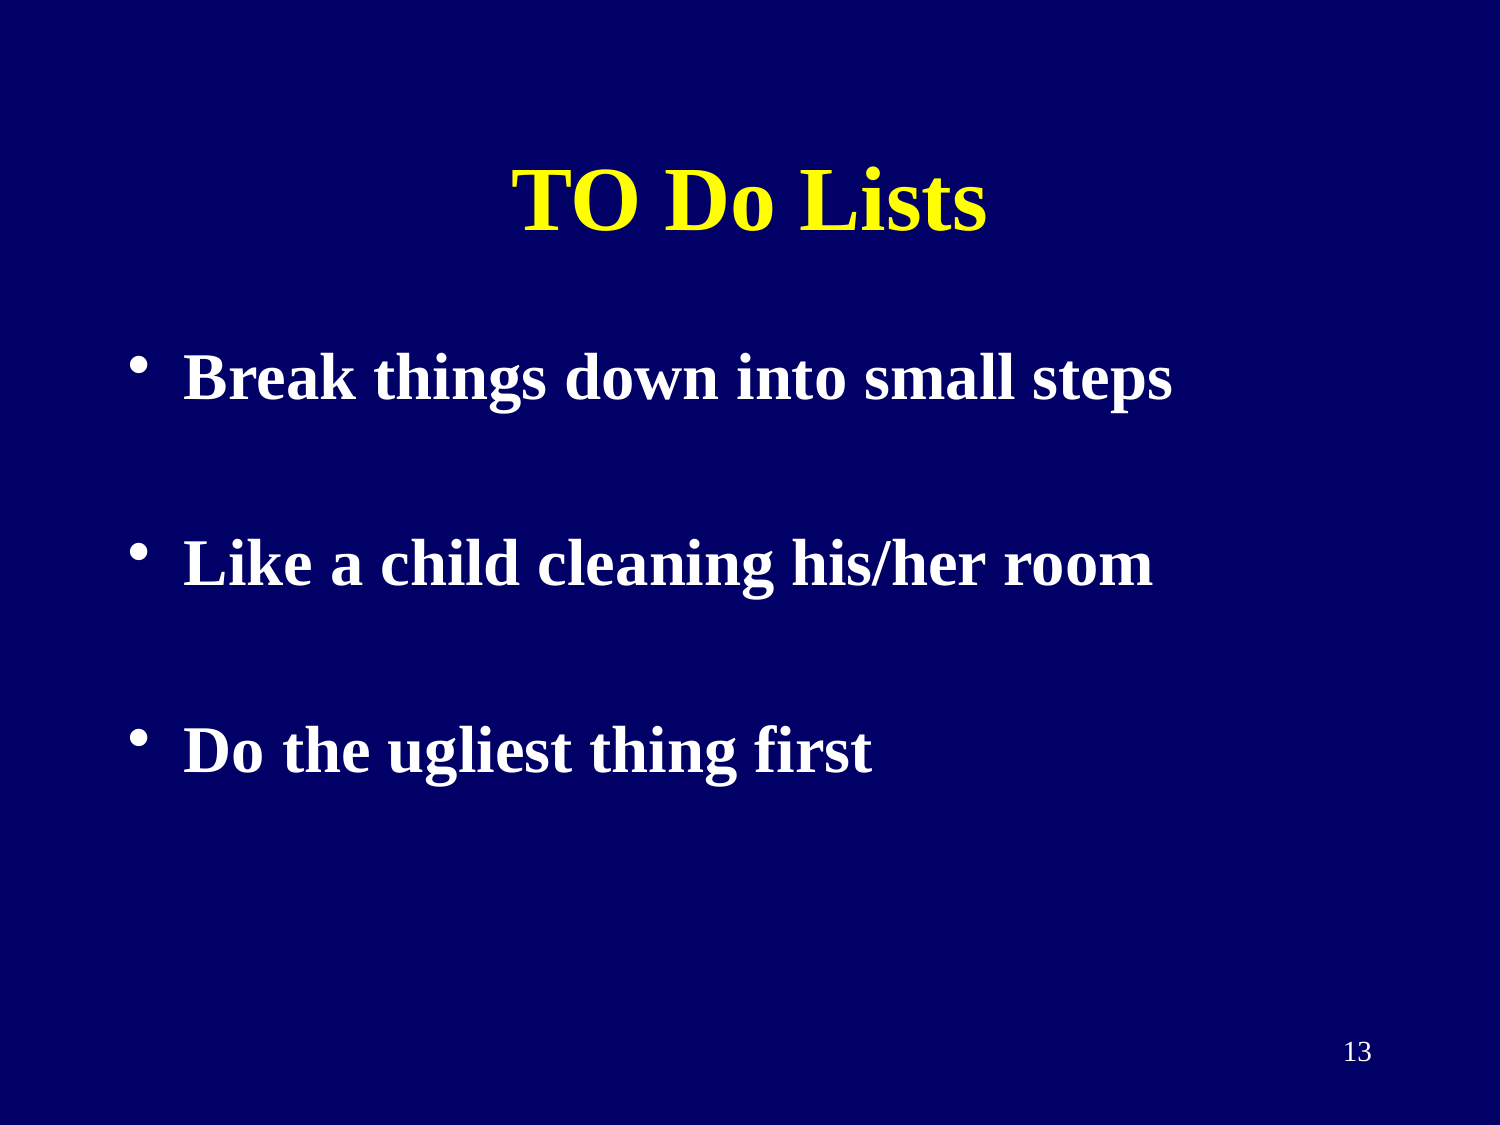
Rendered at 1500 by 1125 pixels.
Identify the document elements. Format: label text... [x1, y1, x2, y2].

slide_number 13 [1074, 1025, 1388, 1100]
list Break things down into small steps Like a child cleaning his/her room Do the ugliest thing first [112, 324, 1388, 1000]
title TO Do Lists [112, 99, 1388, 288]
